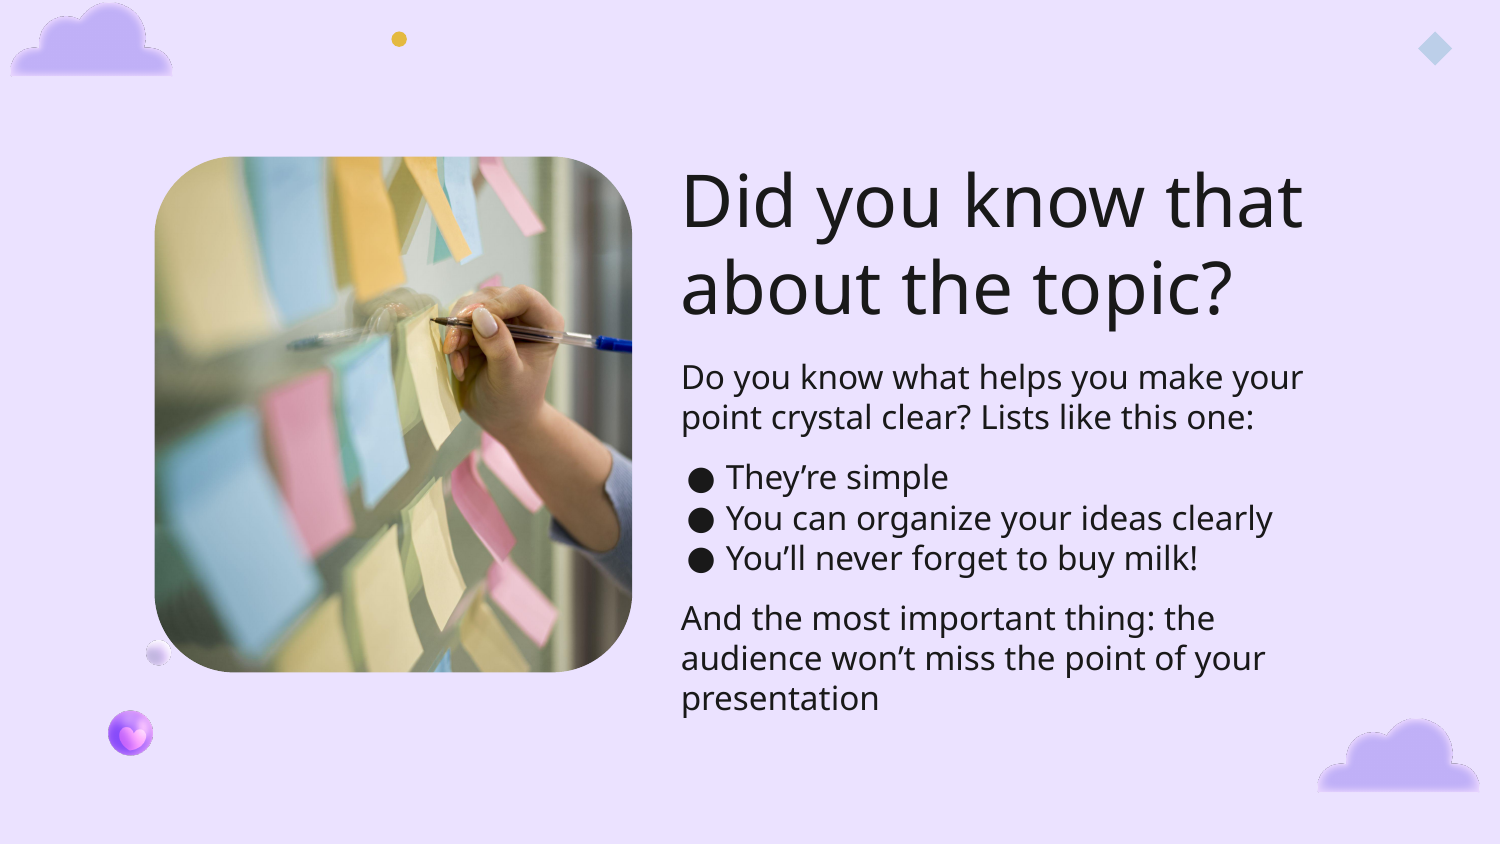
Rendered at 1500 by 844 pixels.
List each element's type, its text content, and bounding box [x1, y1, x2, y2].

subtitle Do you know what helps you make your point crystal clear? Lists like this one: They’re simple You can organize your ideas clearly You’ll never forget to buy milk! And the most important thing: the audience won’t miss the point of your presentation [665, 341, 1346, 705]
picture [1307, 709, 1490, 801]
picture [0, 0, 183, 85]
picture [101, 698, 163, 767]
picture [127, 156, 633, 687]
title Did you know that about the topic? [665, 139, 1346, 333]
